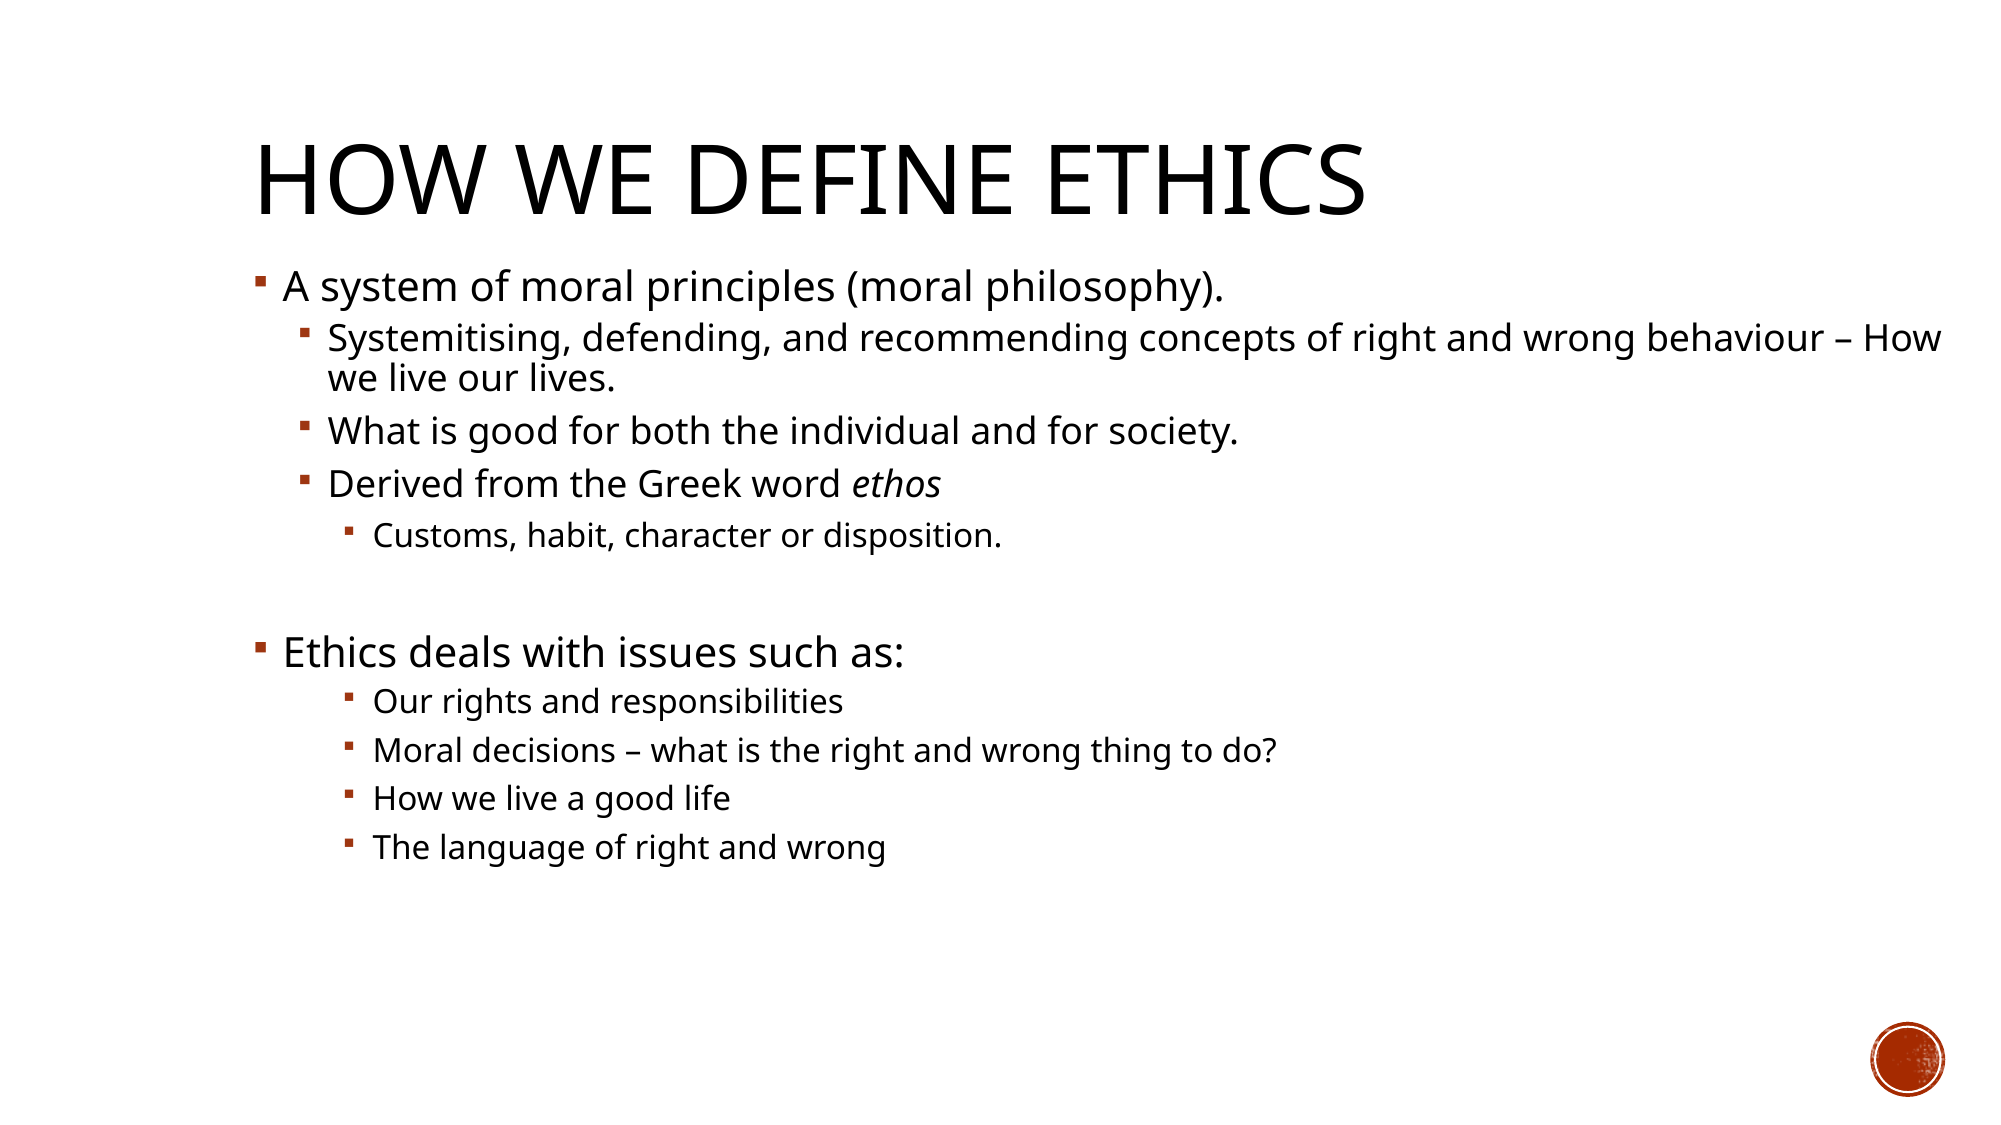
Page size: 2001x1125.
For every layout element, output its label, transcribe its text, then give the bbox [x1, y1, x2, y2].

list A system of moral principles (moral philosophy). Systemitising, defending, and recommending concepts of right and wrong behaviour – How we live our lives. What is good for both the individual and for society. Derived from the Greek word ethos Customs, habit, character or disposition. Ethics deals with issues such as: Our rights and responsibilities Moral decisions – what is the right and wrong thing to do? How we live a good life The language of right and wrong [237, 258, 2000, 1014]
title How we define Ethics [237, 111, 2000, 246]
